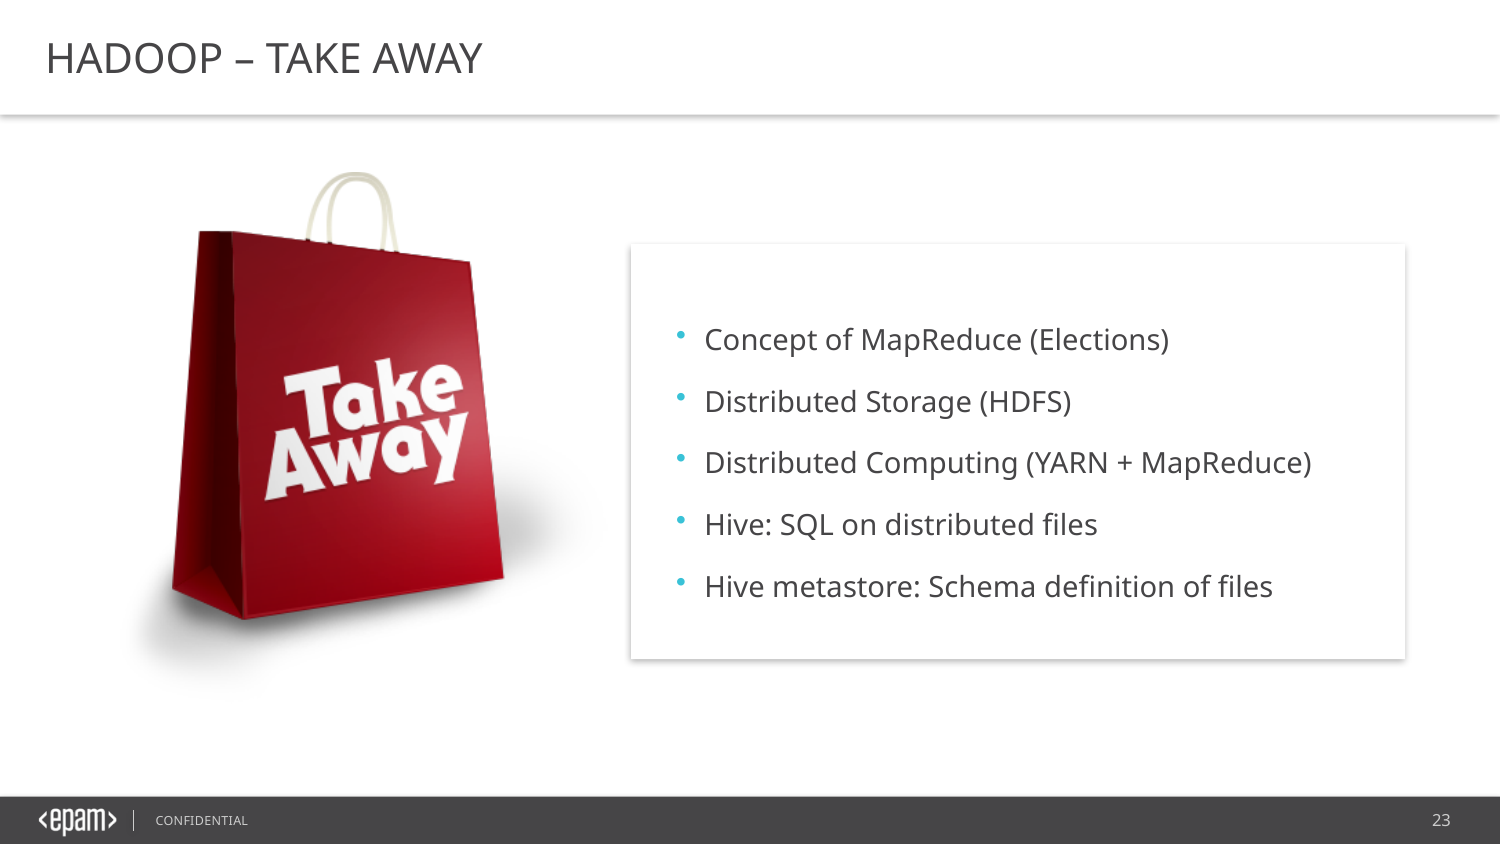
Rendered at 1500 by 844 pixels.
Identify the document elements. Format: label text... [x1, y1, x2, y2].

list Concept of MapReduce (Elections) Distributed Storage (HDFS) Distributed Computing (YARN + MapReduce) Hive: SQL on distributed files Hive metastore: Schema definition of files [631, 244, 1406, 660]
picture [38, 808, 117, 837]
list HADOOP – Take Away [0, 0, 1500, 115]
picture [120, 172, 608, 705]
